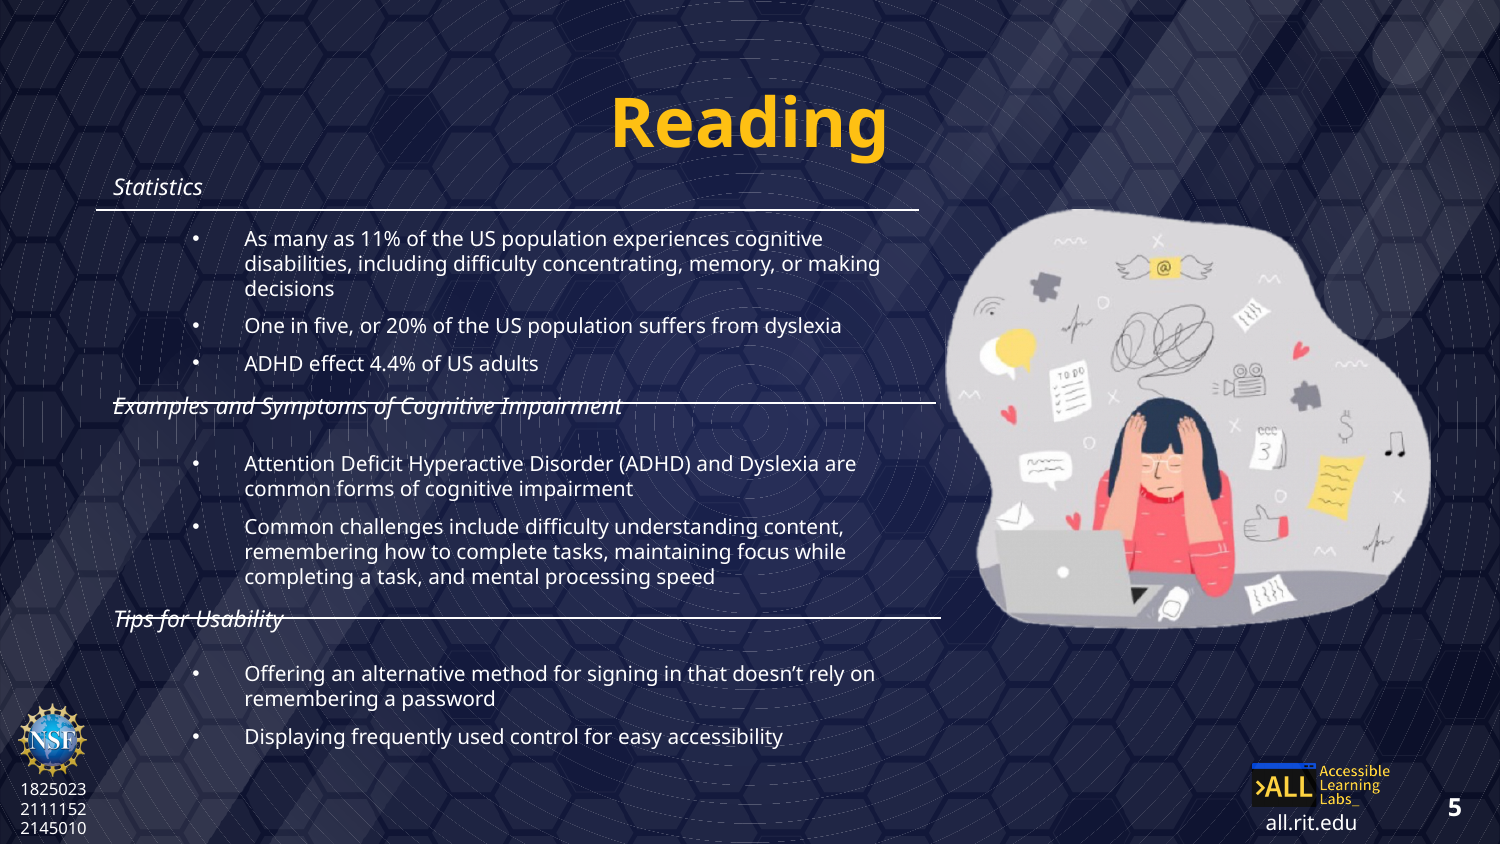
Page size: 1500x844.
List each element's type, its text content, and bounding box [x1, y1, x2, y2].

title Reading [118, 72, 1382, 167]
list Statistics As many as 11% of the US population experiences cognitive disabilities, including difficulty concentrating, memory, or making decisions One in five, or 20% of the US population suffers from dyslexia ADHD effect 4.4% of US adults Examples and Symptoms of Cognitive Impairment Attention Deficit Hyperactive Disorder (ADHD) and Dyslexia are common forms of cognitive impairment Common challenges include difficulty understanding content, remembering how to complete tasks, maintaining focus while completing a task, and mental processing speed Tips for Usability Offering an alternative method for signing in that doesn’t rely on remembering a password Displaying frequently used control for easy accessibility [79, 153, 938, 726]
picture [0, 0, 1500, 844]
slide_number 5 [1410, 776, 1500, 842]
